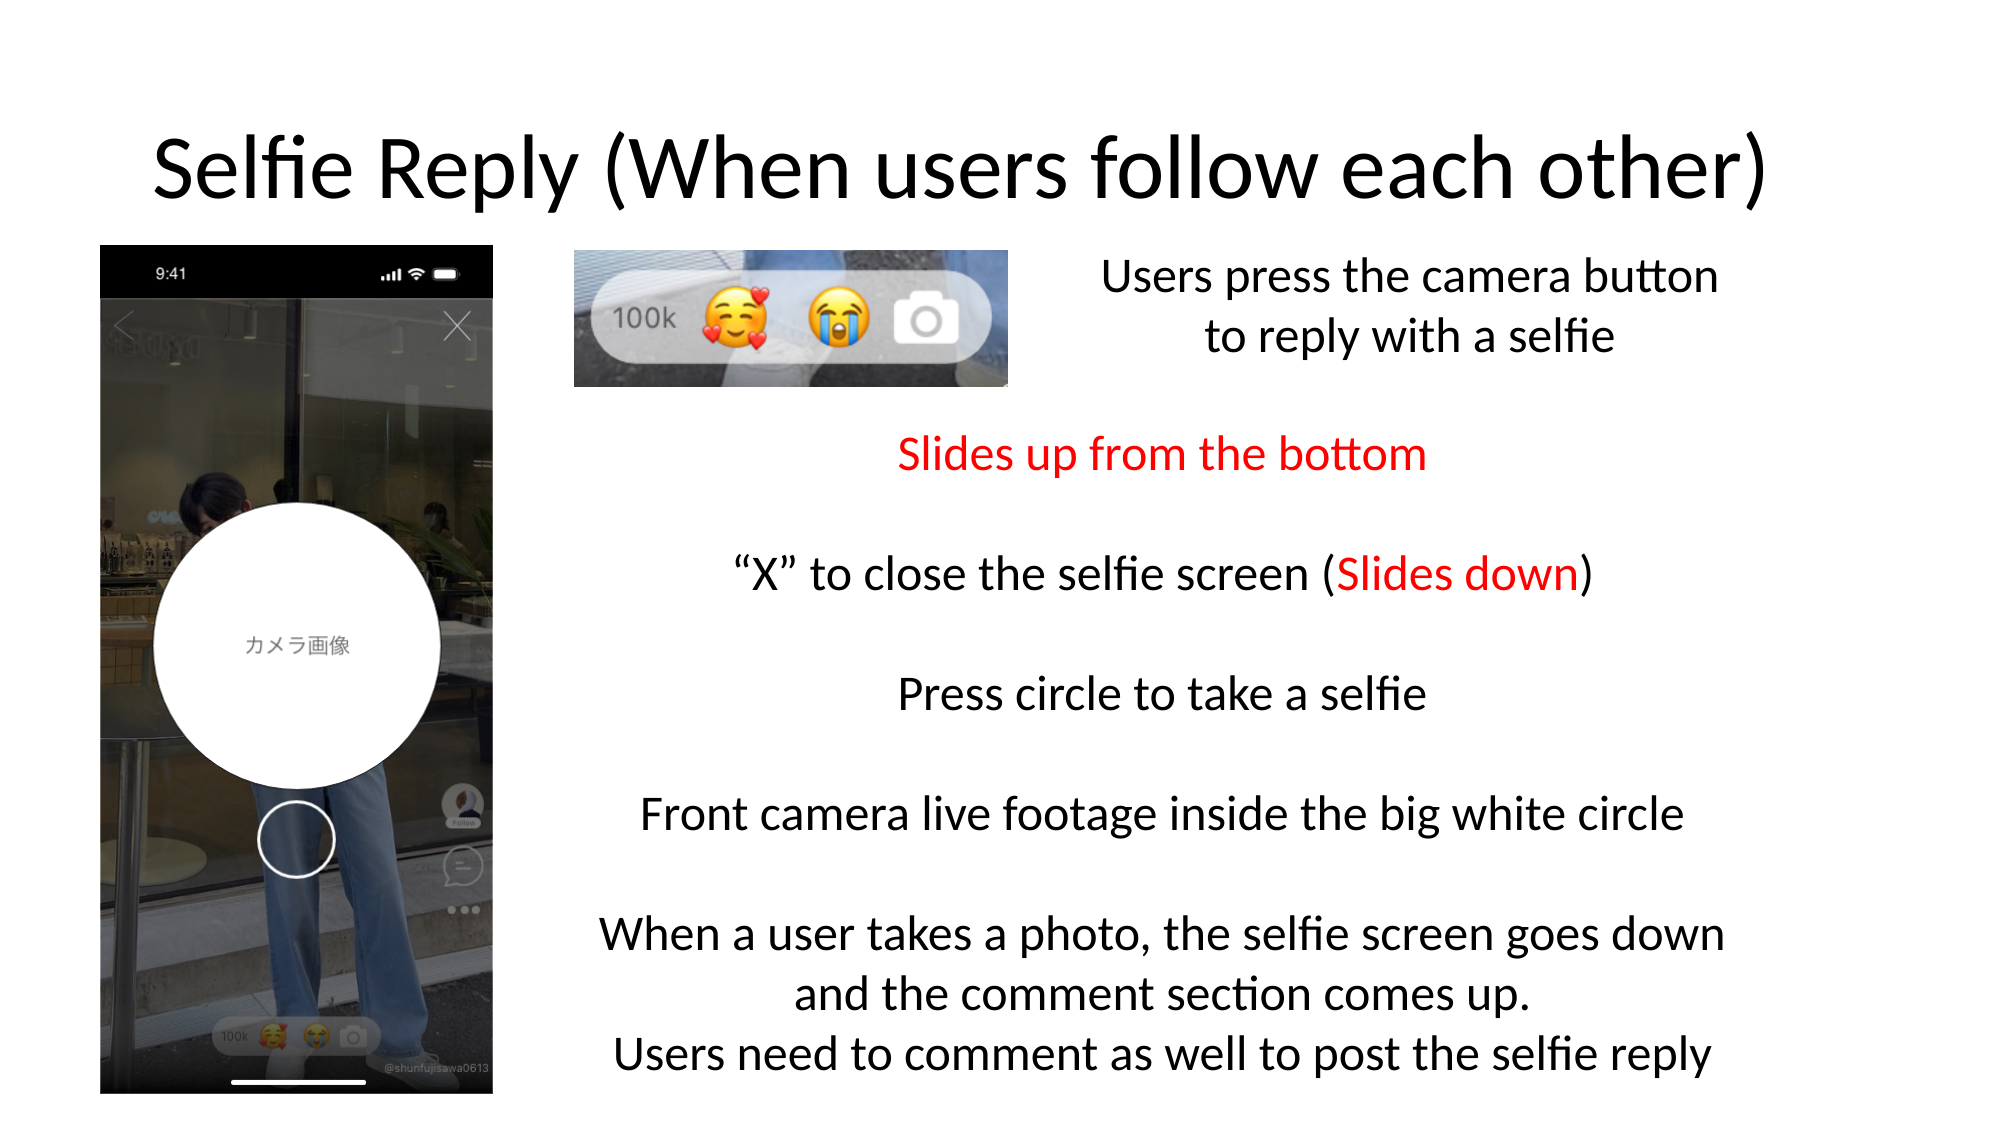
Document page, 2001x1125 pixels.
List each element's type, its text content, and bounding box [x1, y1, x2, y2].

title Selfie Reply (When users follow each other) [137, 59, 1863, 278]
picture [574, 250, 1008, 387]
text_box Slides up from the bottom “X” to close the selfie screen (Slides down) Press circle to take a selfie Front camera live footage inside the big white circle When a user takes a photo, the selfie screen goes down and the comment section comes up. Users need to comment as well to post the selfie reply [561, 412, 1764, 1088]
picture [100, 245, 494, 1095]
text_box Users press the camera button to reply with a selfie [1074, 235, 1746, 371]
